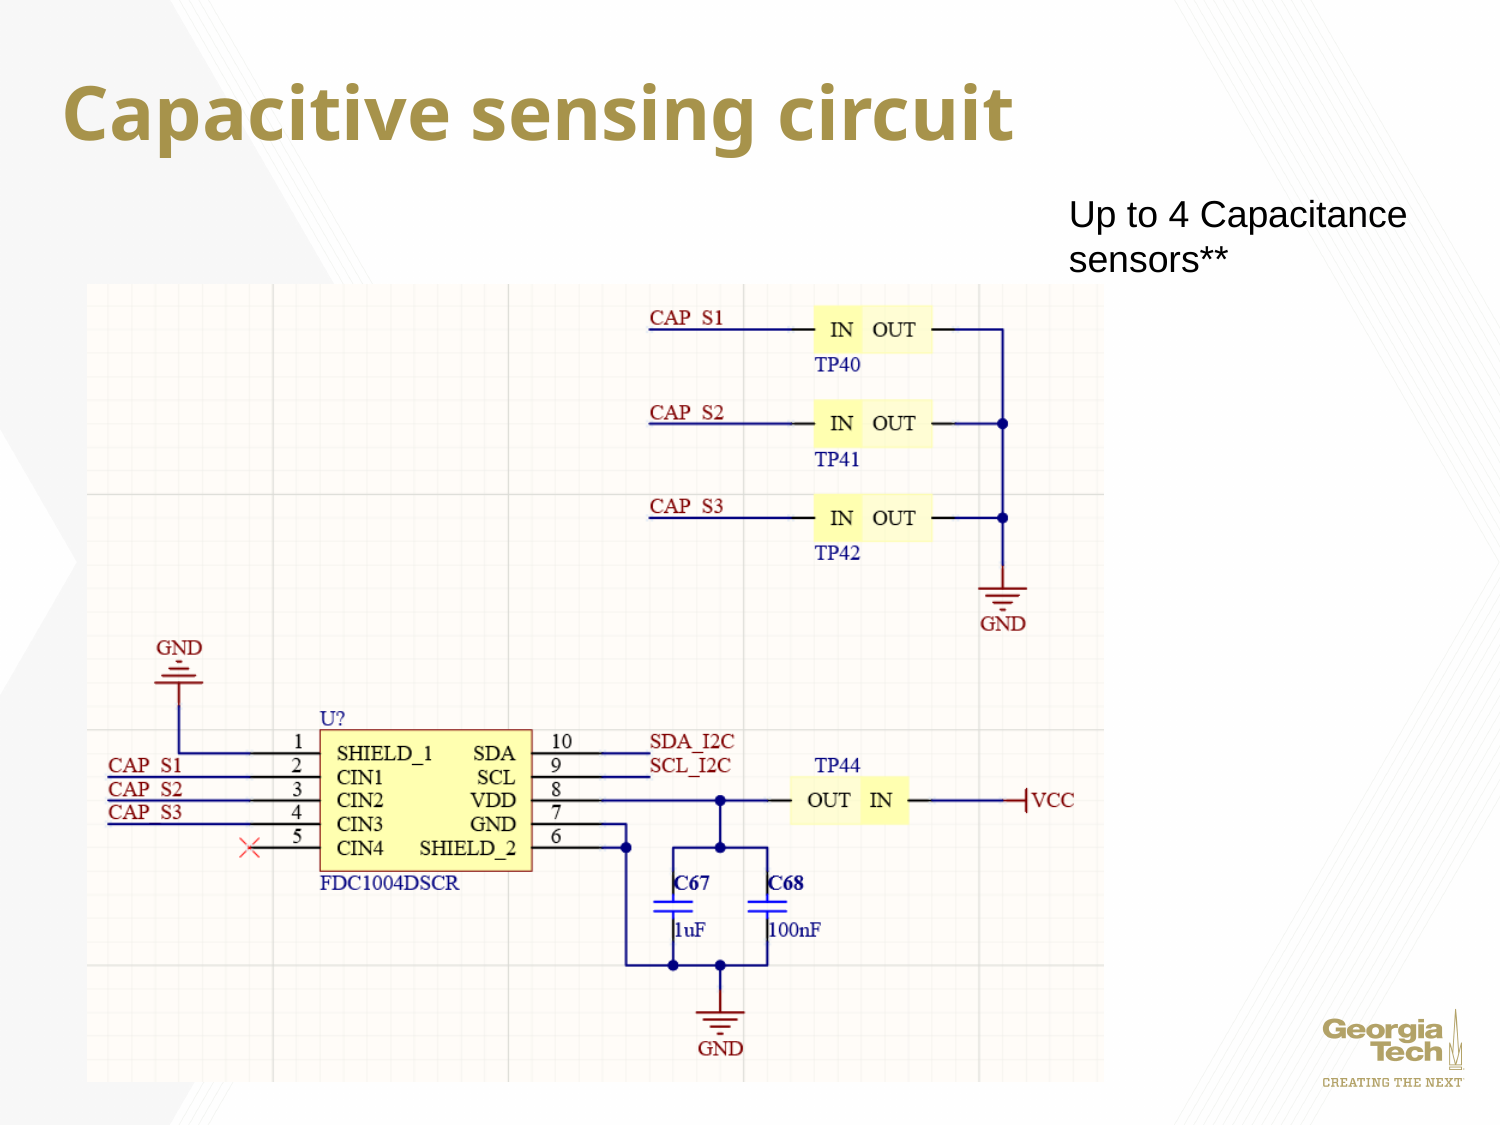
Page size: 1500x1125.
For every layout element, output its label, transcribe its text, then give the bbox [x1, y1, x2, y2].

text_box Up to 4 Capacitance sensors** [1054, 182, 1468, 287]
title Capacitive sensing circuit [46, 32, 1454, 200]
picture [0, 0, 1500, 1125]
